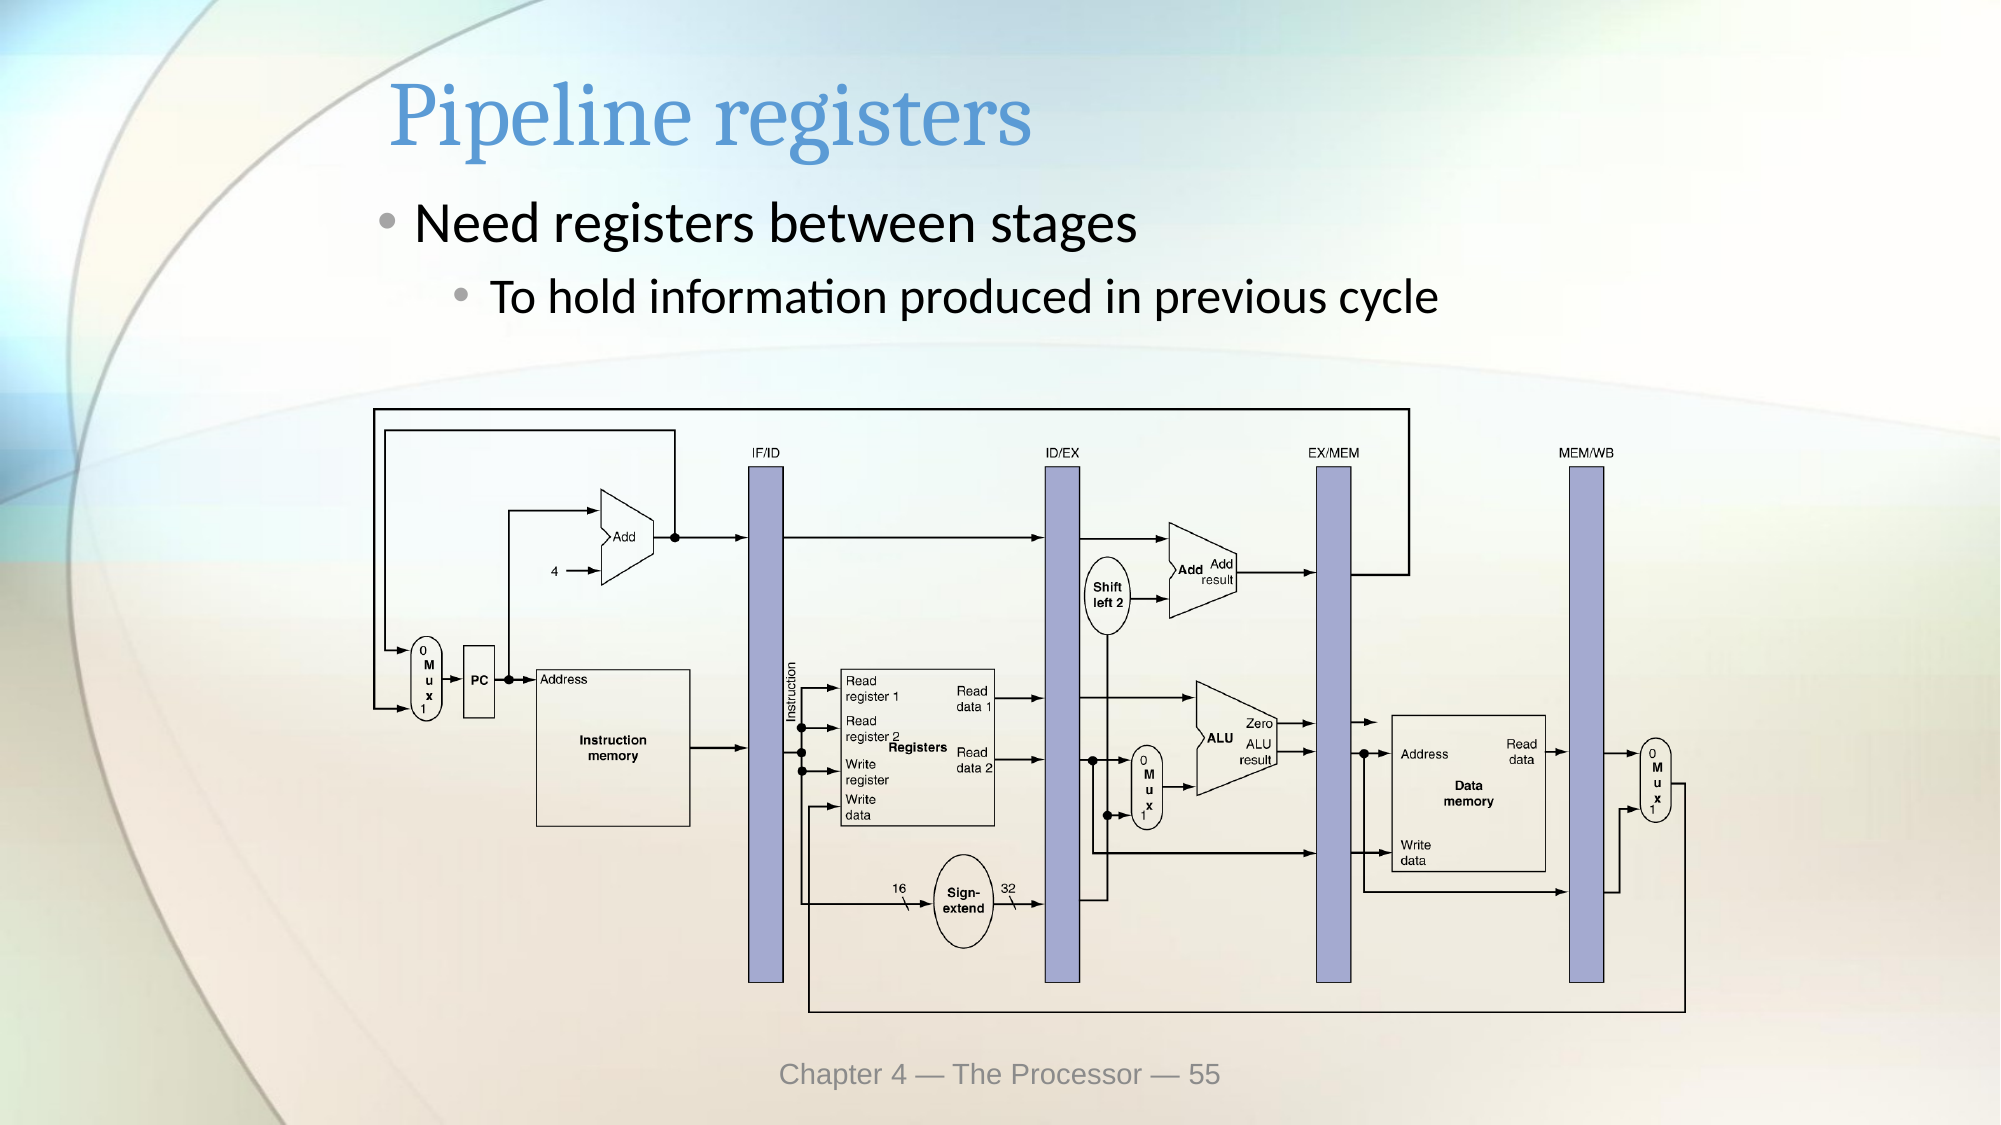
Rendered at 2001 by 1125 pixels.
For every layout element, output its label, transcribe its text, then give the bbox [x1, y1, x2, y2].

title Pipeline registers [373, 0, 1856, 218]
picture [0, 0, 2001, 1125]
list Need registers between stages To hold information produced in previous cycle [362, 184, 1733, 399]
footer Chapter 4 — The Processor — 55 [762, 1042, 1238, 1103]
